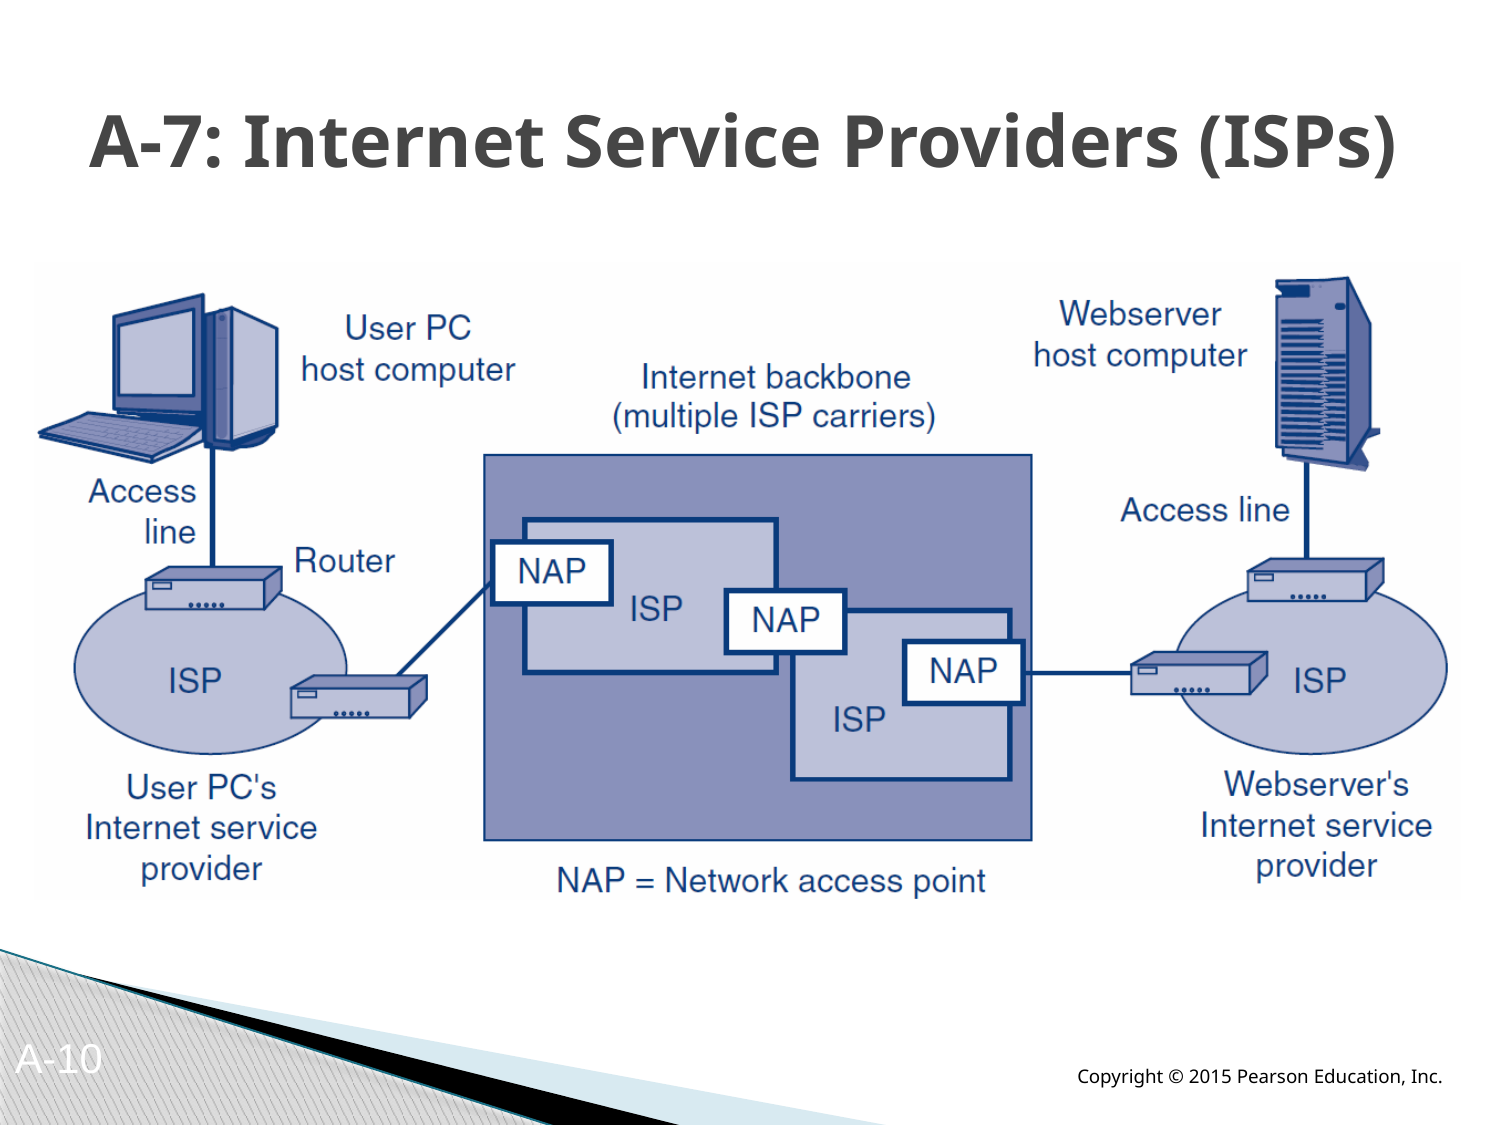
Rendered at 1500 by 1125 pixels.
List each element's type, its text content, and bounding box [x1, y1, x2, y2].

title A-7: Internet Service Providers (ISPs) [75, 45, 1425, 233]
picture [34, 262, 1461, 901]
